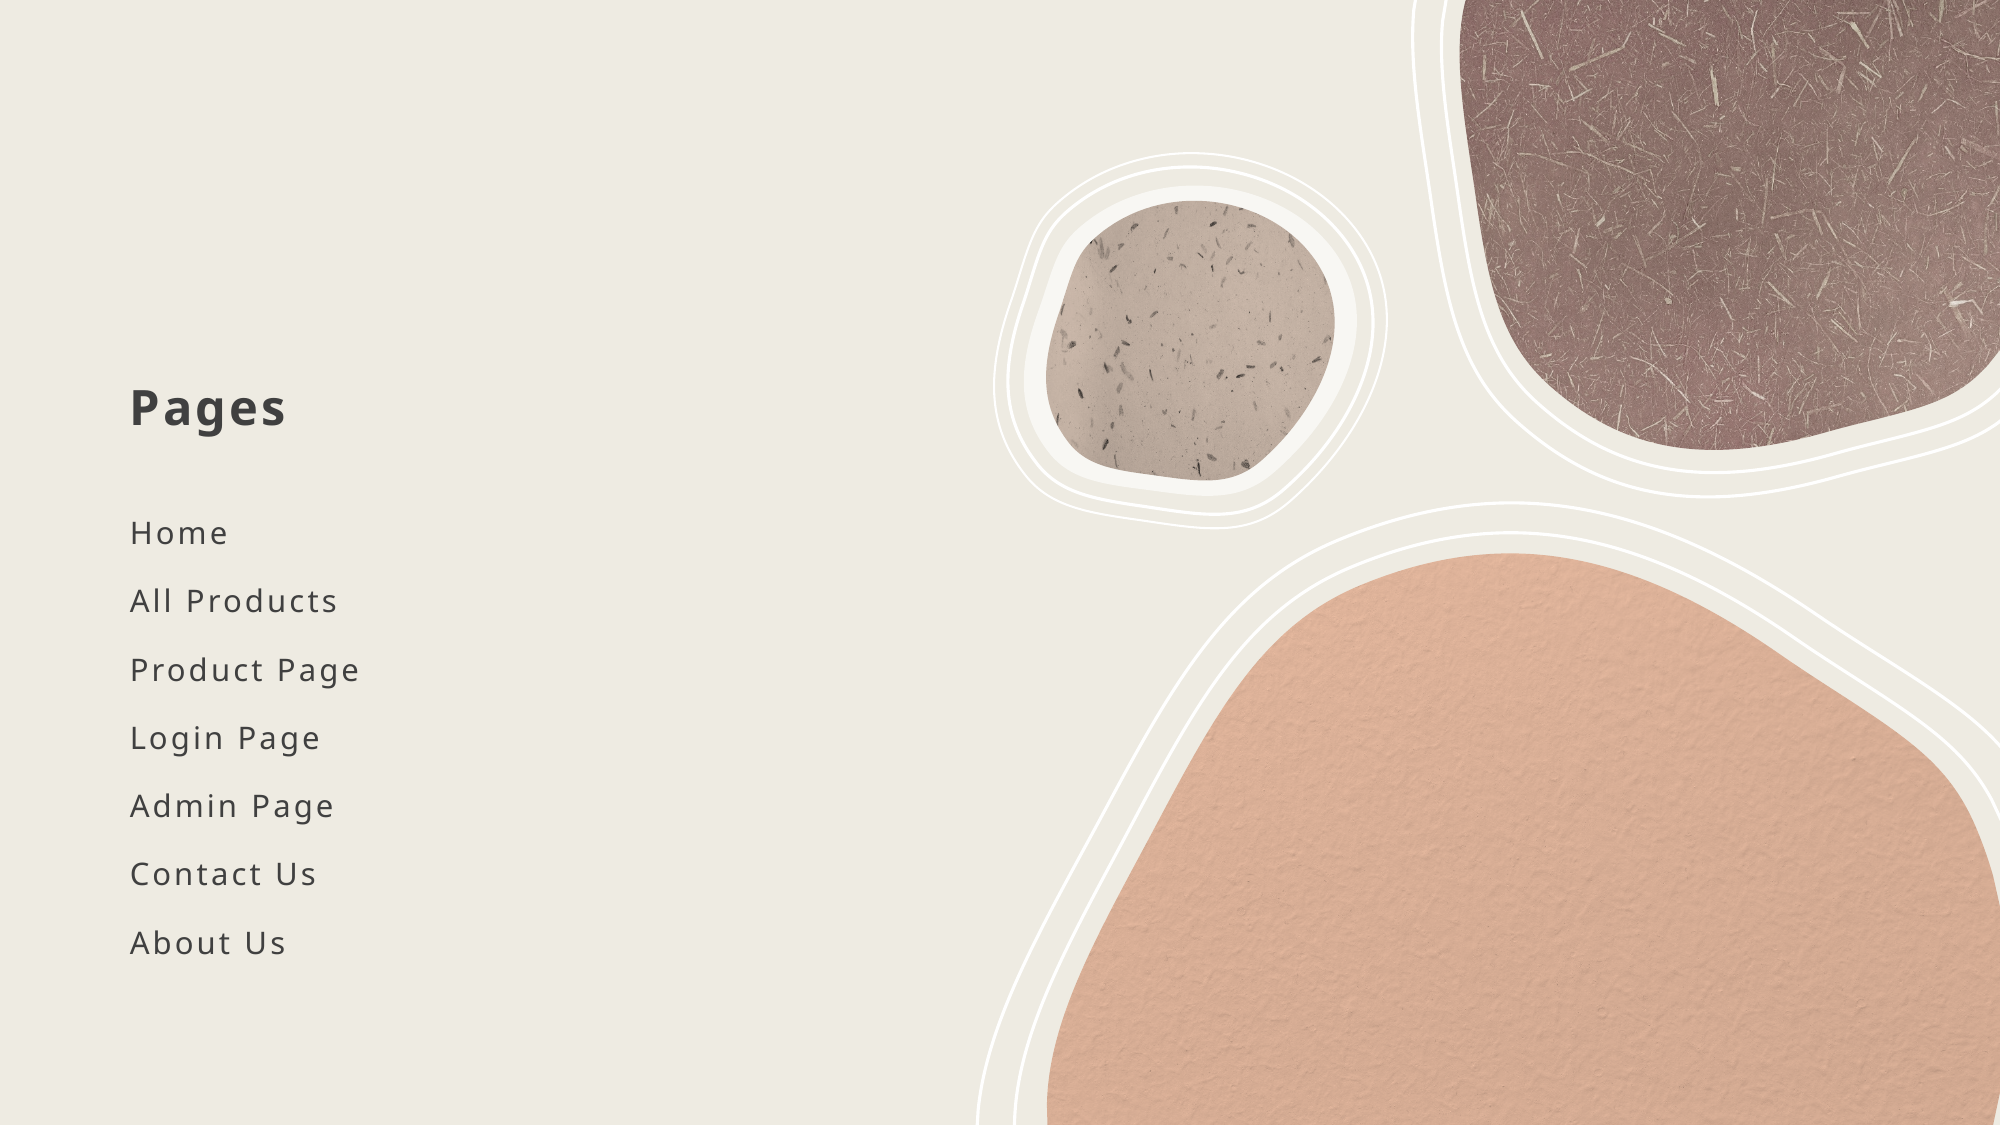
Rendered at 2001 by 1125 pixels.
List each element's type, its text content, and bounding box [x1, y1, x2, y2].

list Home All Products Product Page Login Page Admin Page Contact Us About Us [111, 480, 956, 979]
title Pages [111, 341, 956, 450]
picture [1459, 0, 2000, 450]
